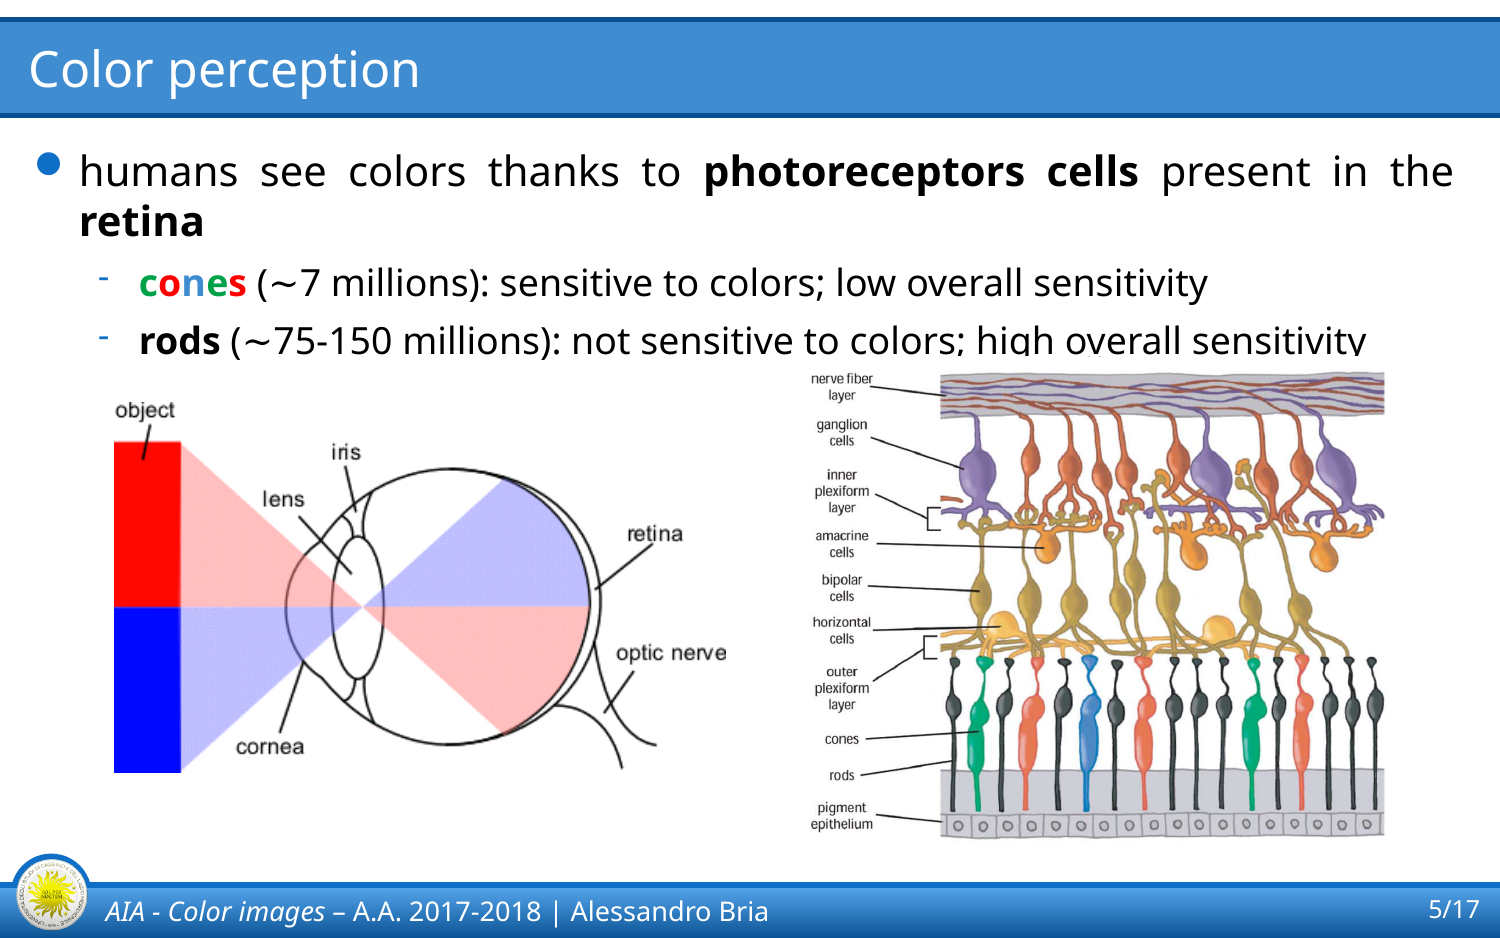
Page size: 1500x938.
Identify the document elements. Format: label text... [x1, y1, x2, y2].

title Color perception [0, 18, 1500, 117]
picture [796, 356, 1399, 845]
list humans see colors thanks to photoreceptors cells present in the retina cones (~7 millions): sensitive to colors; low overall sensitivity rods (~75-150 millions): not sensitive to colors; high overall sensitivity [33, 126, 1455, 357]
picture [114, 402, 726, 773]
picture [15, 858, 88, 931]
